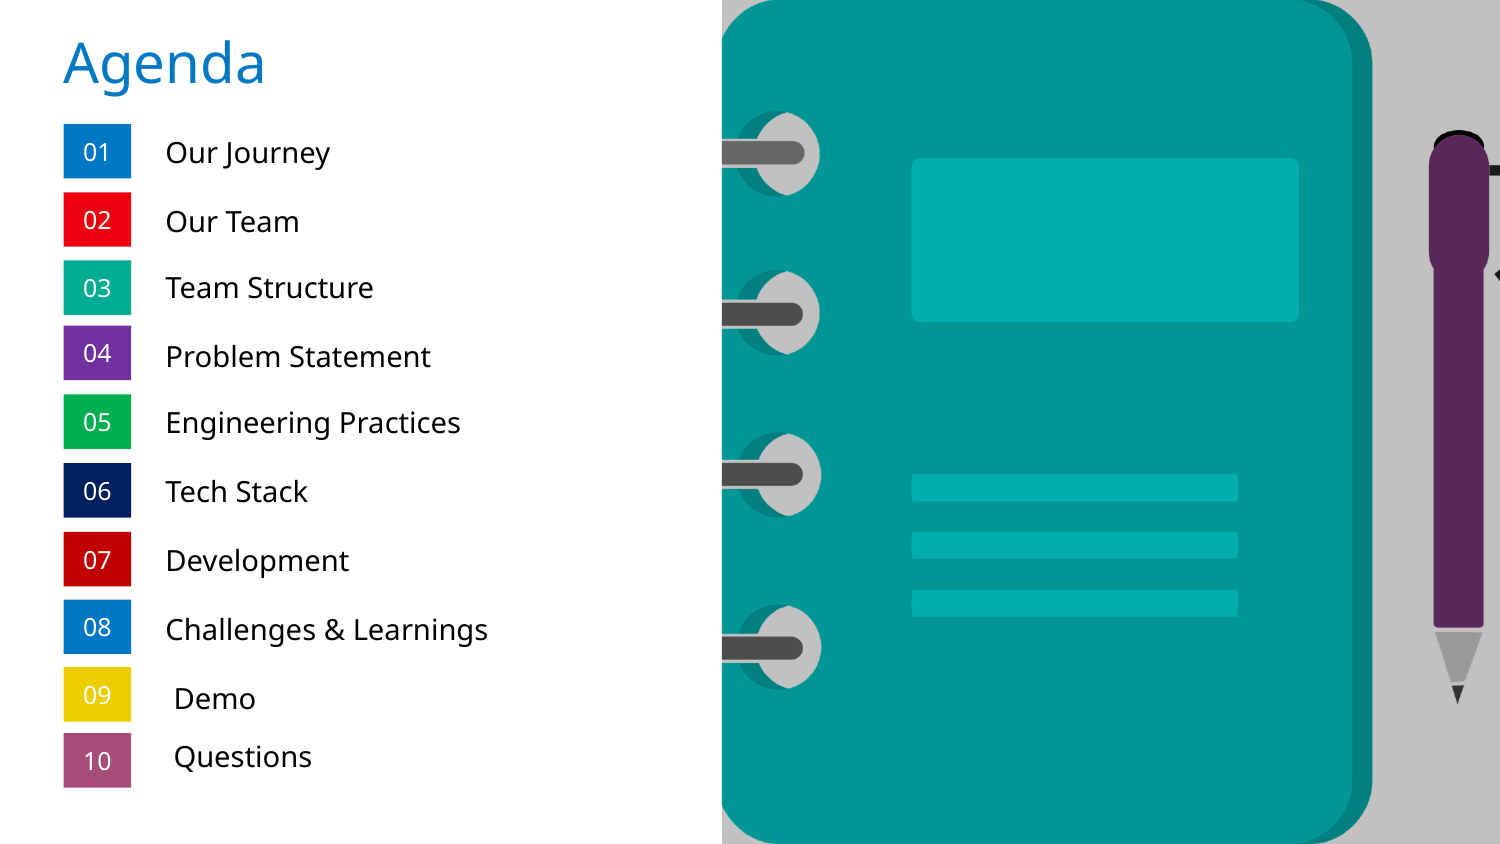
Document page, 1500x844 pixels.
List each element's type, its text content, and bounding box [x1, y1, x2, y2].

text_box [63, 123, 650, 788]
picture [721, 0, 1500, 844]
title Agenda [63, 27, 332, 99]
